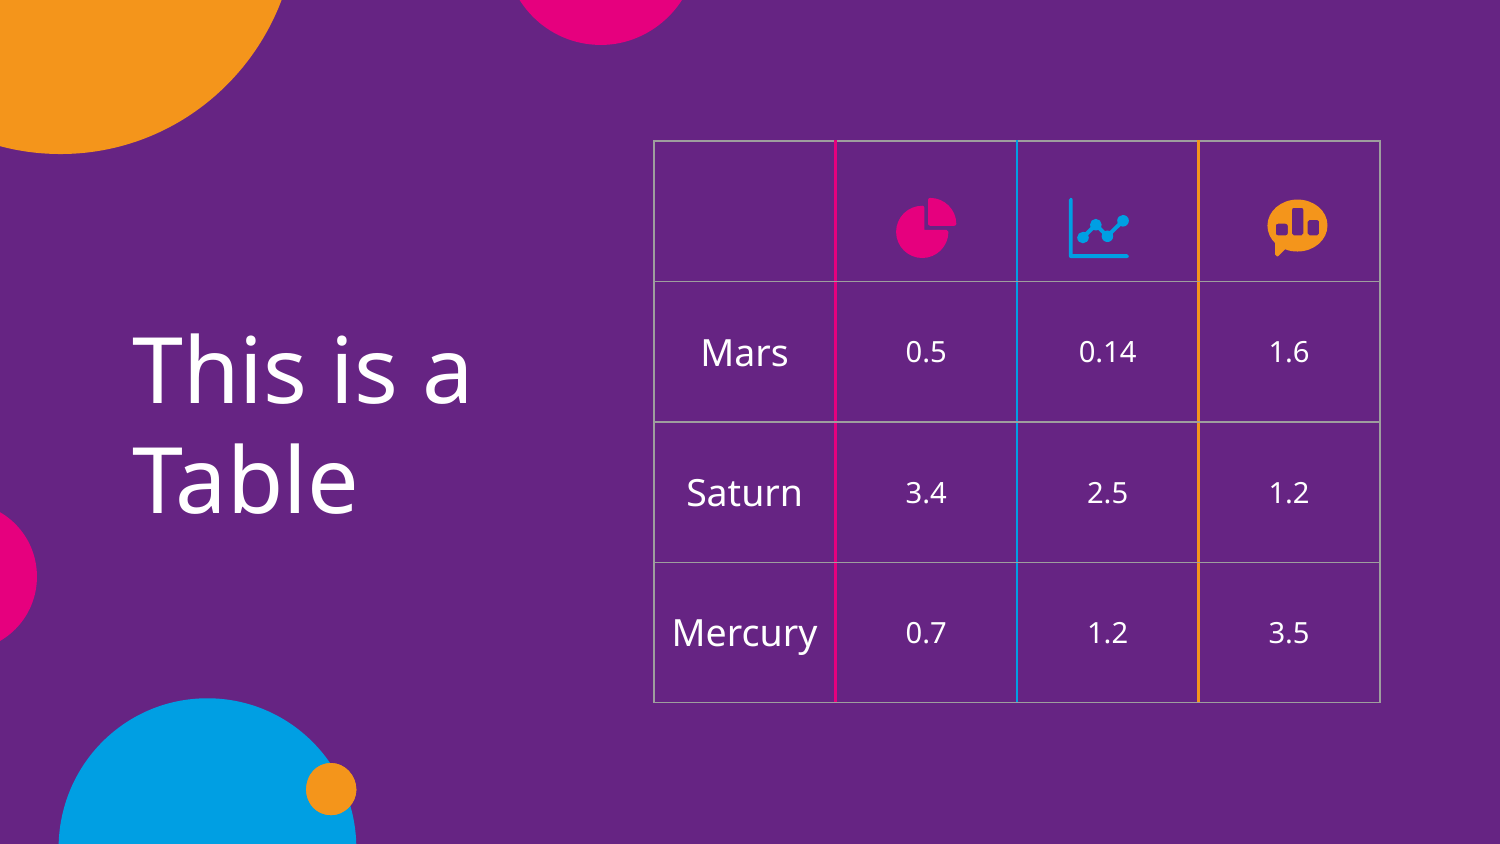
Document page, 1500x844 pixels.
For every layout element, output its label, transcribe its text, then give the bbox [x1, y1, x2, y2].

table_cell 2.5 [1018, 423, 1197, 562]
table_cell 0.14 [1018, 282, 1197, 421]
table_header [1200, 142, 1379, 281]
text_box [1068, 197, 1130, 259]
table_cell 1.2 [1200, 423, 1379, 562]
table_header [1018, 142, 1197, 281]
table_cell Mars [655, 282, 834, 421]
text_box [895, 197, 957, 259]
table_header [837, 142, 1016, 281]
table_cell Saturn [655, 423, 834, 562]
table_cell 3.5 [1200, 563, 1379, 702]
table_cell Mercury [655, 563, 834, 702]
table_cell 3.4 [837, 423, 1016, 562]
title This is a Table [116, 278, 626, 564]
table_cell 0.7 [837, 563, 1016, 702]
text_box [1267, 199, 1328, 257]
table_header [655, 142, 834, 281]
text_box [306, 763, 357, 816]
table_cell 1.2 [1018, 563, 1197, 702]
table_cell 1.6 [1200, 282, 1379, 421]
table_cell 0.5 [837, 282, 1016, 421]
